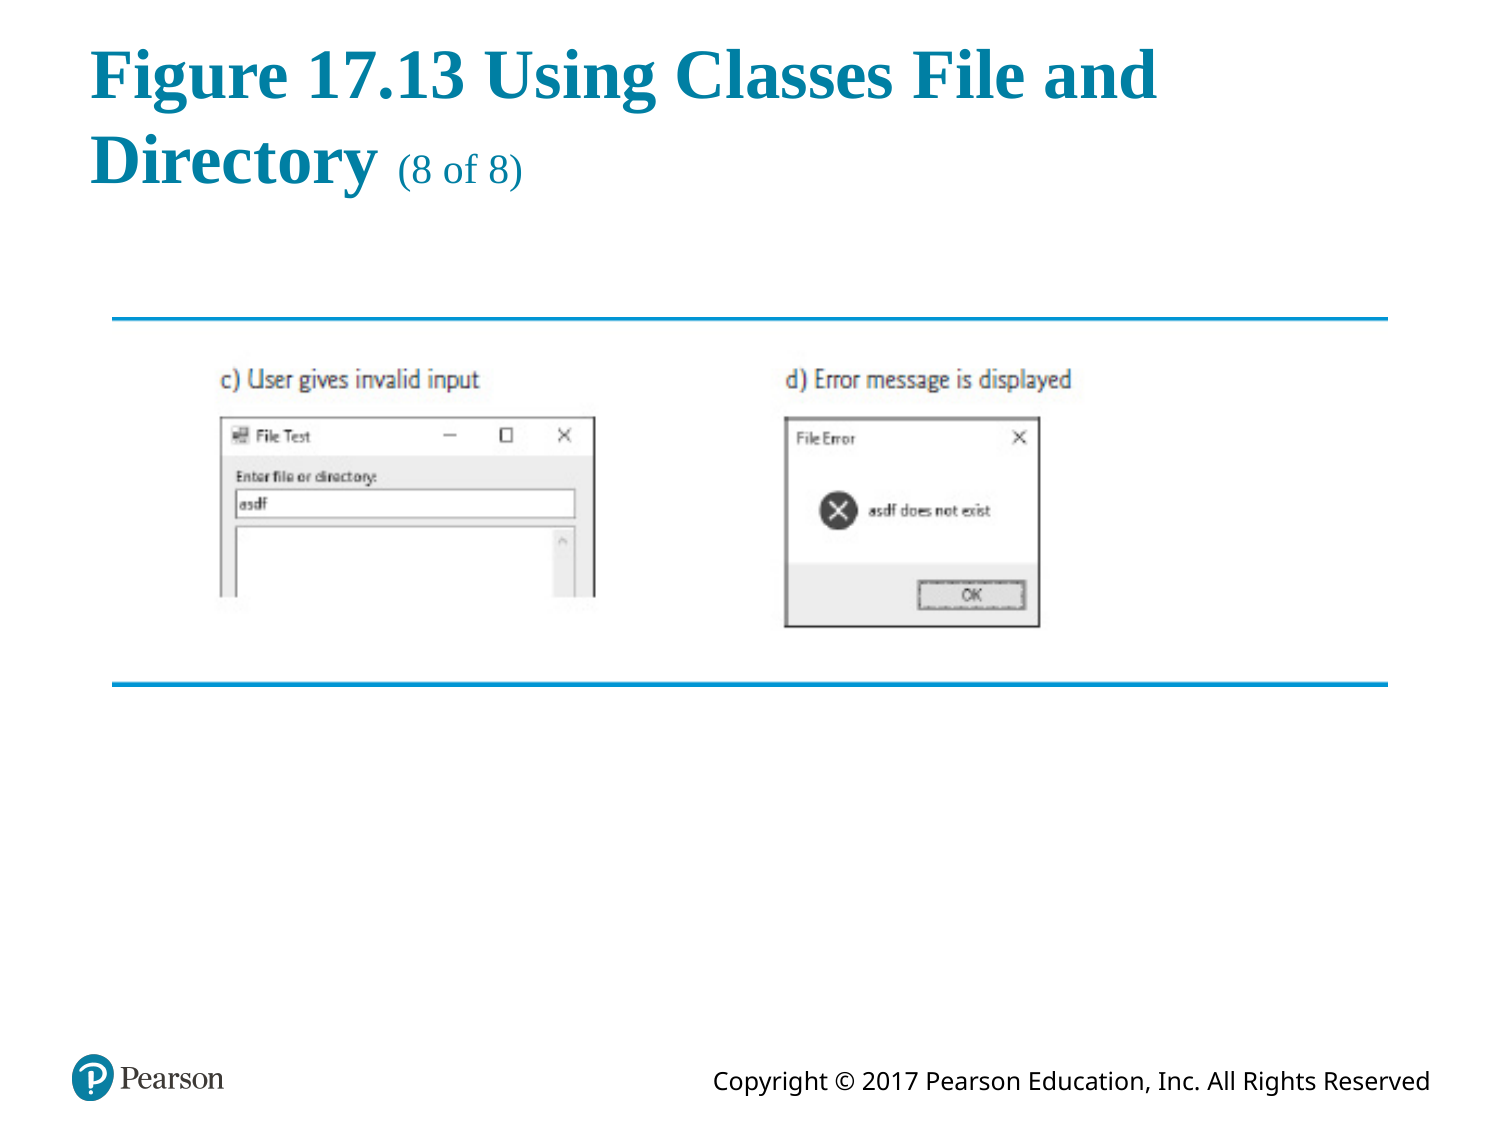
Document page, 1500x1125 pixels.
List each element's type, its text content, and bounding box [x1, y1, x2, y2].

picture [72, 1054, 88, 1070]
picture [98, 1054, 224, 1101]
picture [112, 321, 1388, 682]
picture [72, 1087, 83, 1101]
title Figure 17.13 Using Classes File and Directory (8 of 8) [75, 37, 1425, 213]
picture [80, 1063, 106, 1088]
